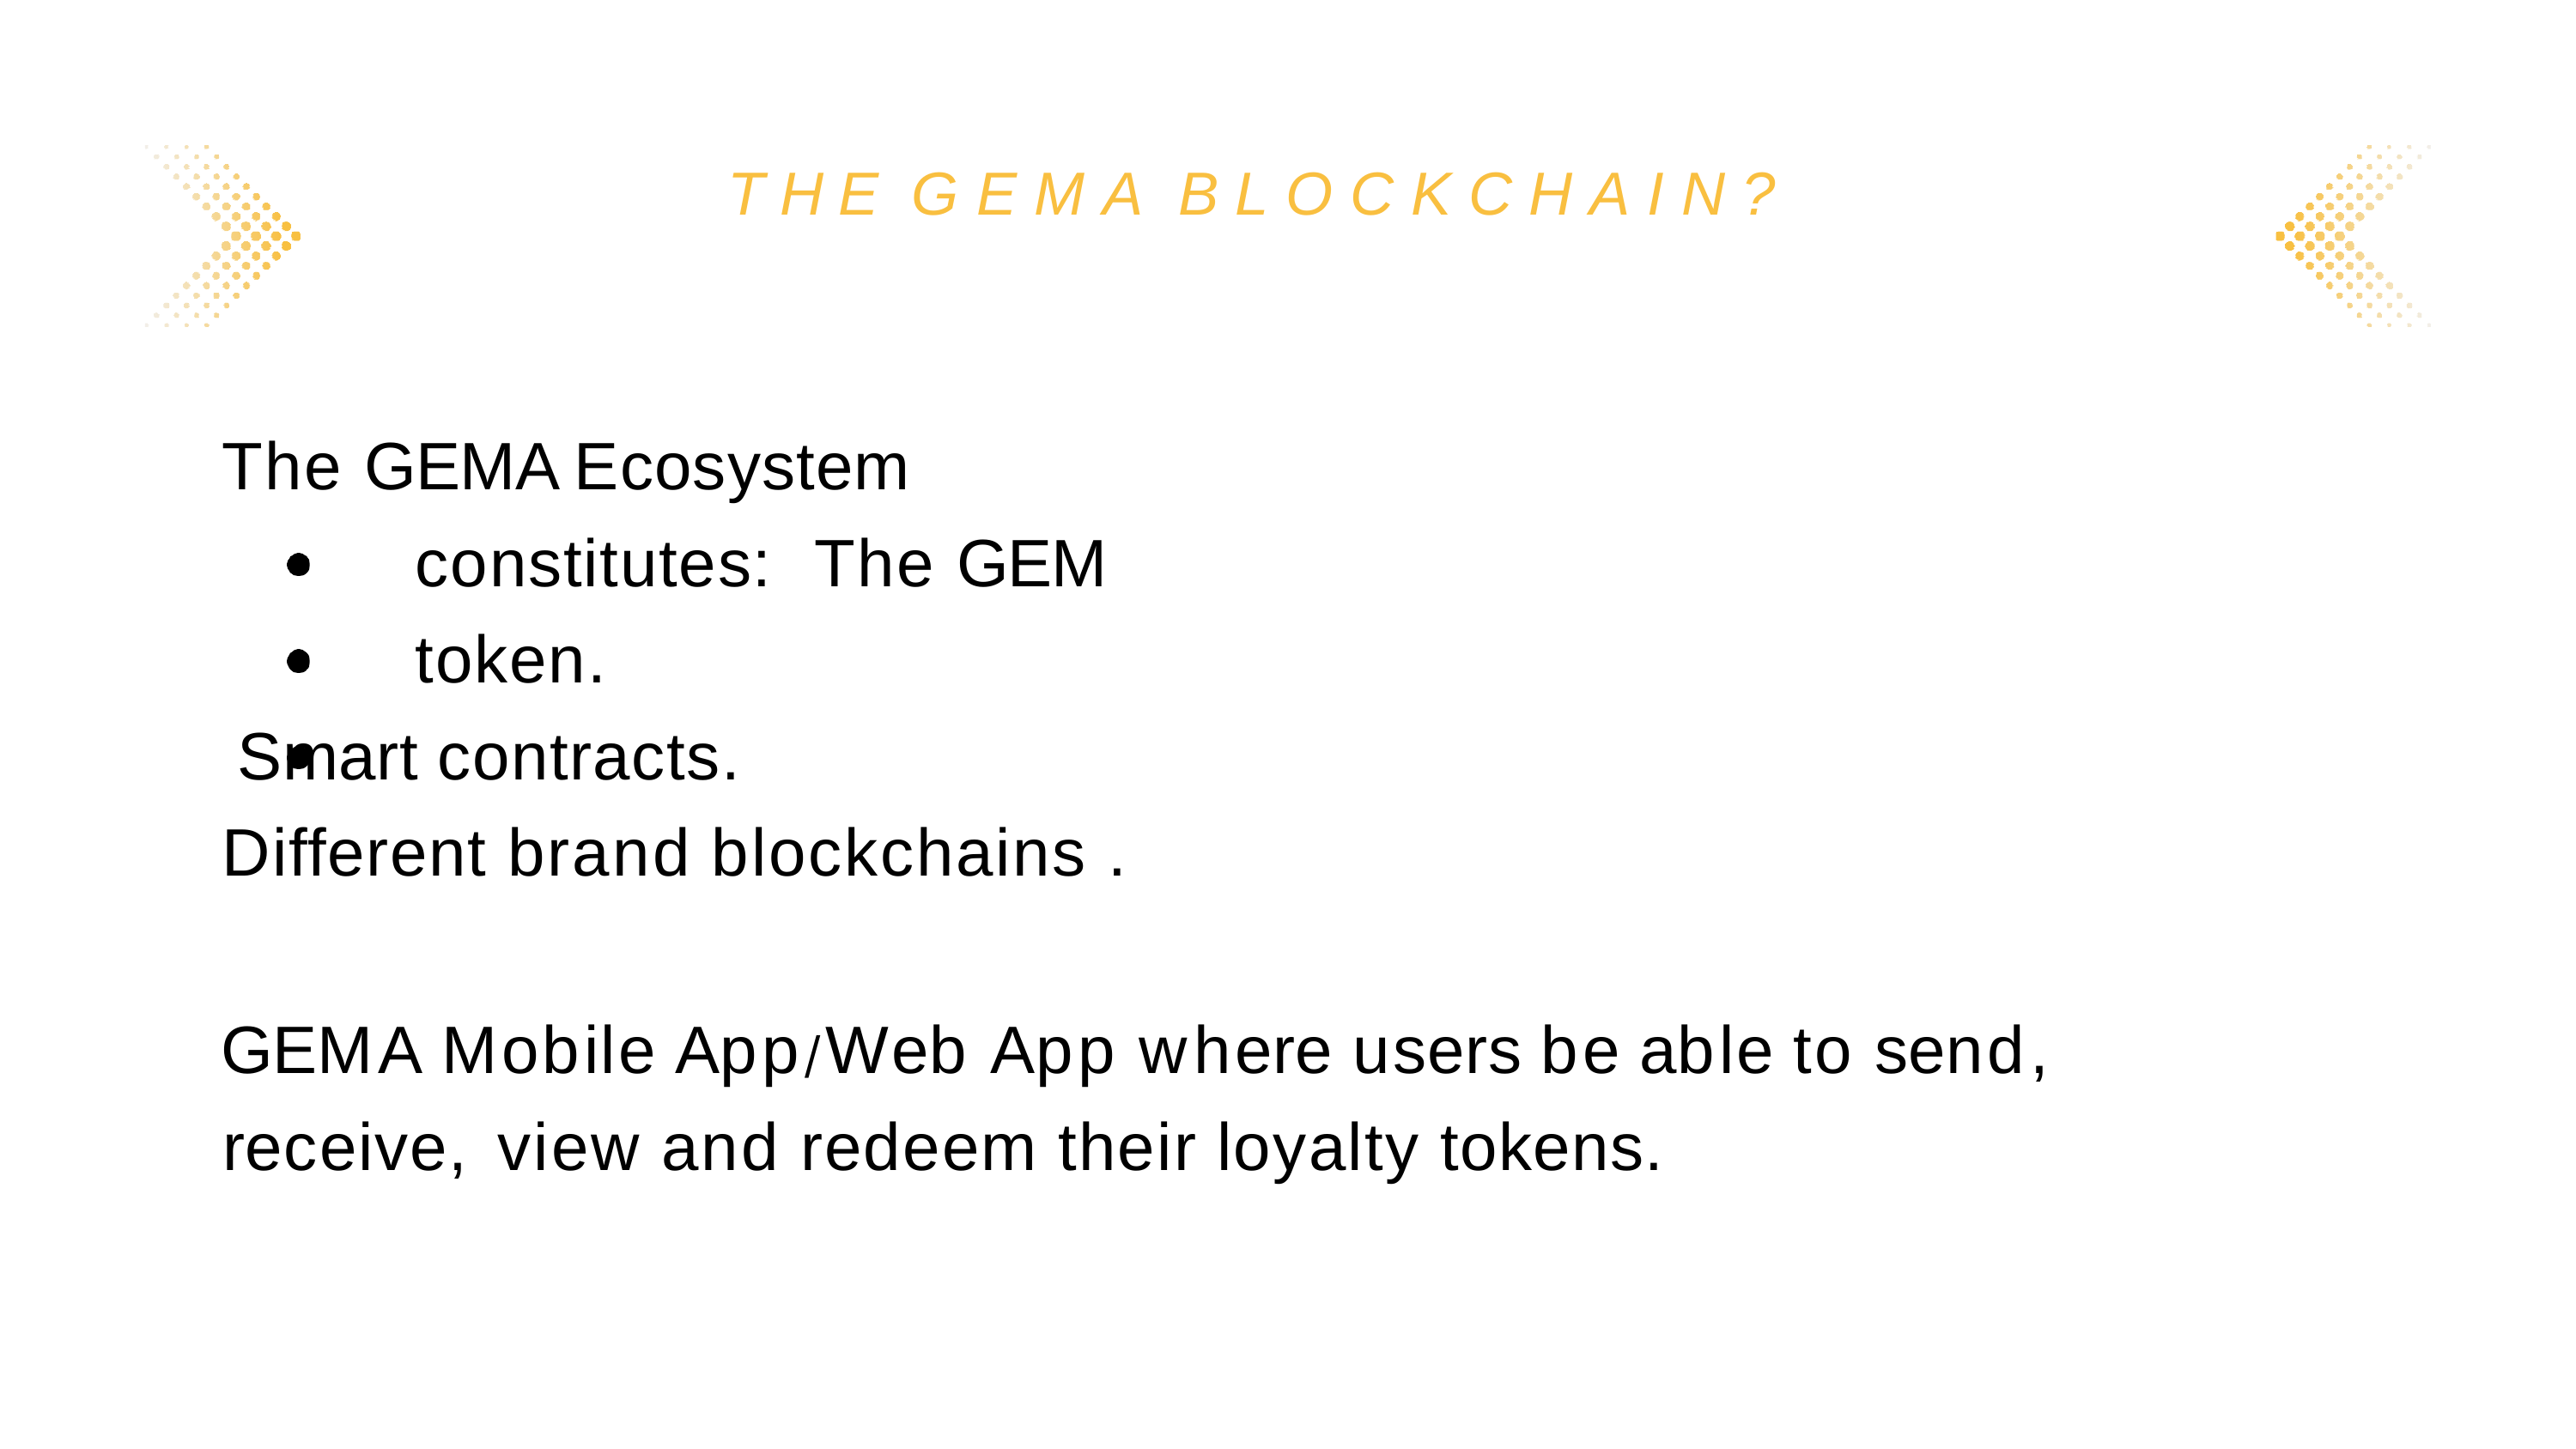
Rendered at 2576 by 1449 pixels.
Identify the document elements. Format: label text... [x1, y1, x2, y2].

picture [144, 145, 301, 327]
title THE GEMA BLOCKCHAIN? [726, 152, 1791, 397]
text_box [2275, 145, 2431, 327]
text_box The GEMA Ecosystem constitutes: The GEM token. Smart contracts. Different brand blockchains . GEMA Mobile App/Web App where users be able to send, receive, view and redeem their loyalty tokens. [221, 404, 2275, 1184]
